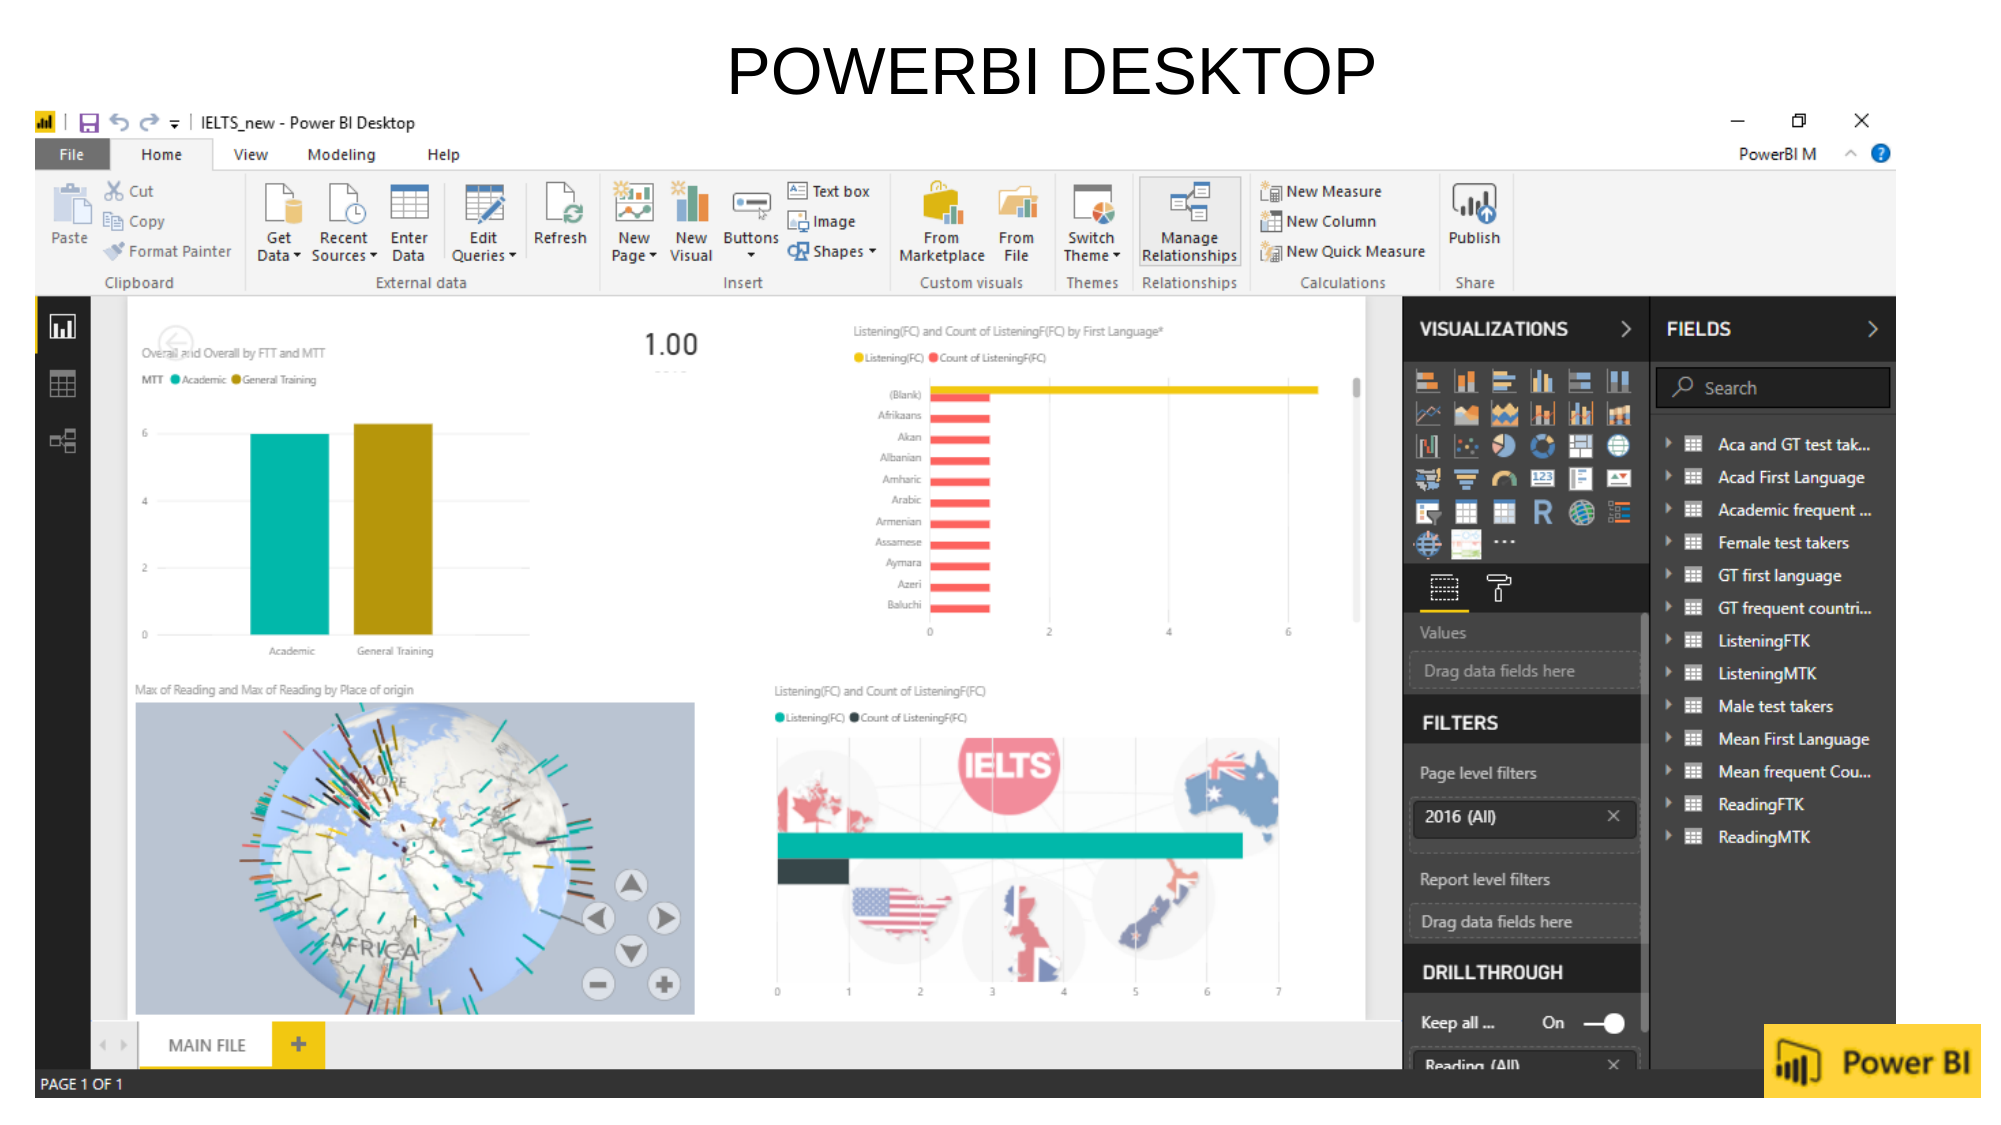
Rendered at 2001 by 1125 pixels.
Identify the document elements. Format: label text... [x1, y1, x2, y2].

text_box POWERBI DESKTOP [645, 20, 1460, 106]
picture [35, 106, 1981, 1098]
